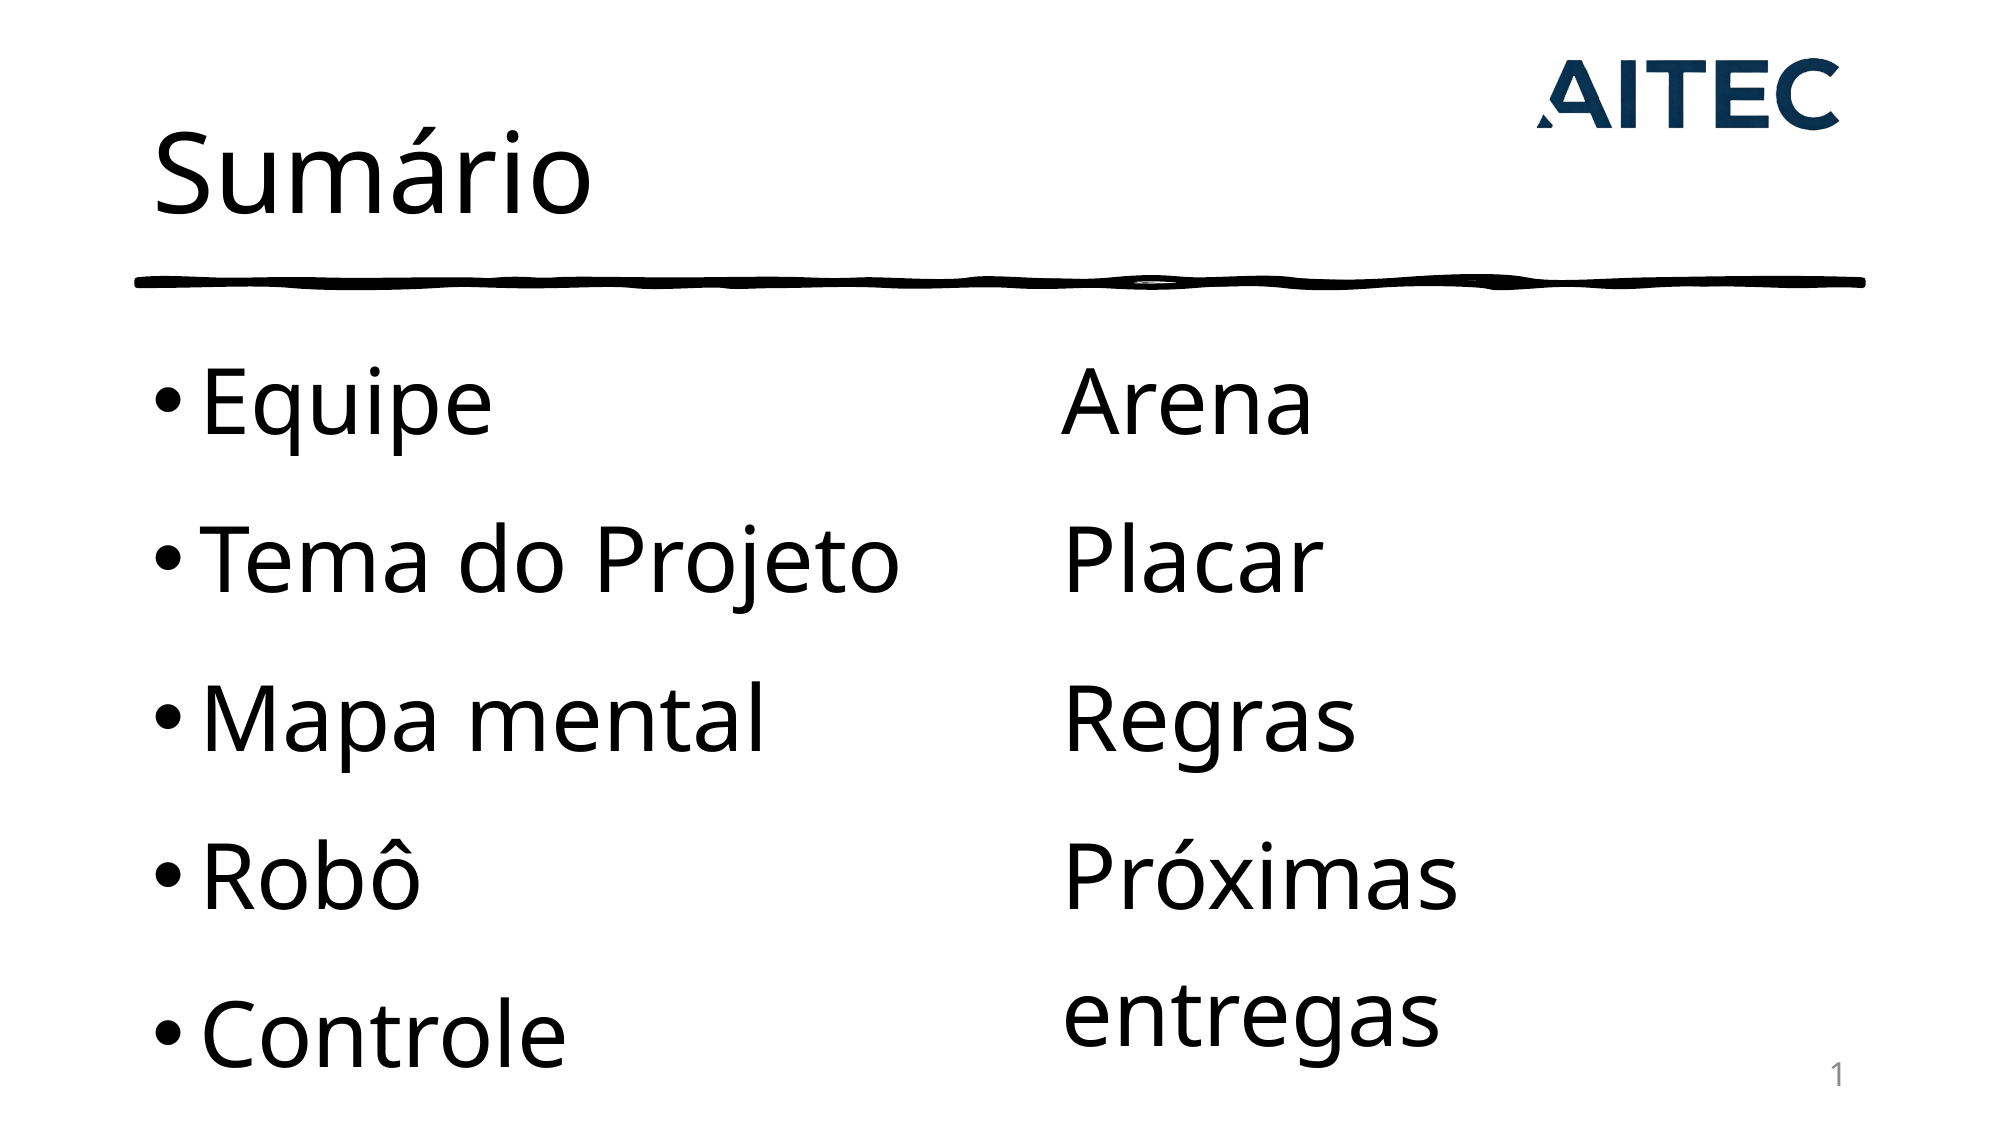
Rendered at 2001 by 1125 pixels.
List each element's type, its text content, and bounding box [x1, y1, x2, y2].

table_header Arena Placar Regras Próximas entregas Repositório [1000, 316, 1862, 1125]
title Sumário [137, 59, 1354, 278]
picture [1354, 0, 2000, 422]
table_header Equipe Tema do Projeto Mapa mental Robô Controle [137, 316, 1000, 1125]
